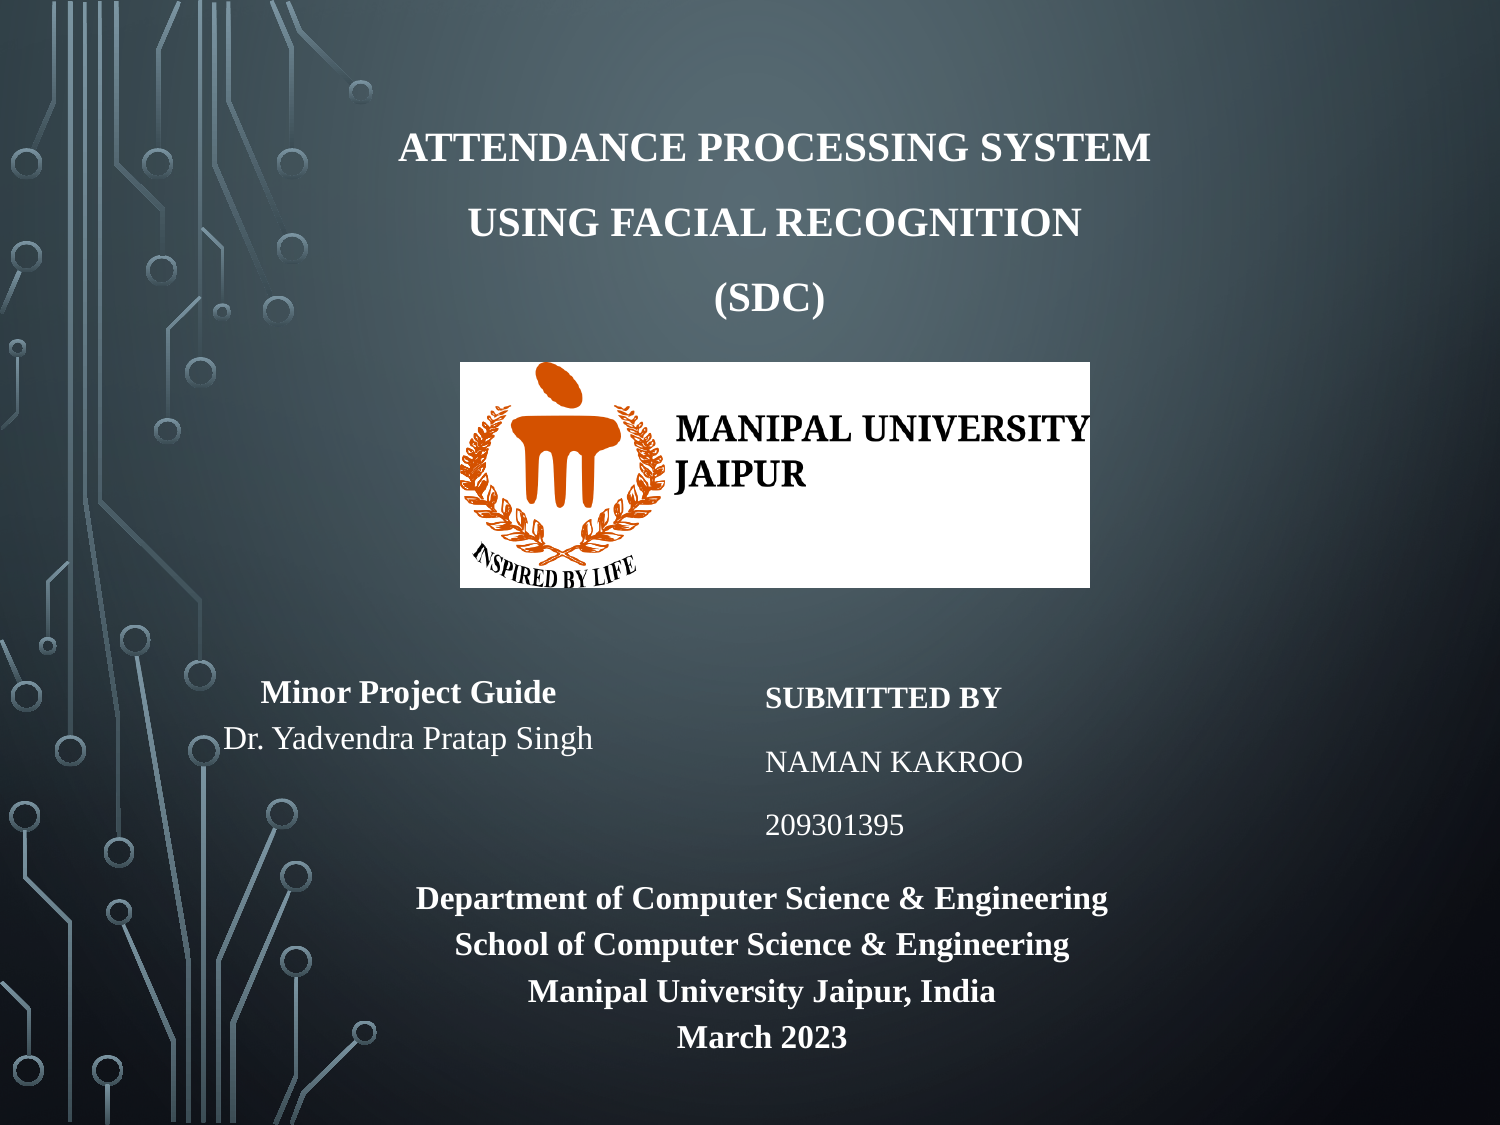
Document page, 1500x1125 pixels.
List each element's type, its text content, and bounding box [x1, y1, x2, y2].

title Attendance Processing System using Facial Recognition (SDC) MID TERM PRESENTATION [336, 187, 1214, 563]
subtitle Submitted By Naman Kakroo 209301395 [778, 662, 1463, 850]
text_box Department of Computer Science & Engineering School of Computer Science & Engineering Manipal University Jaipur, India March 2023 [124, 868, 1400, 1100]
text_box Minor Project Guide Dr. Yadvendra Pratap Singh [39, 662, 778, 863]
picture [460, 362, 1090, 588]
